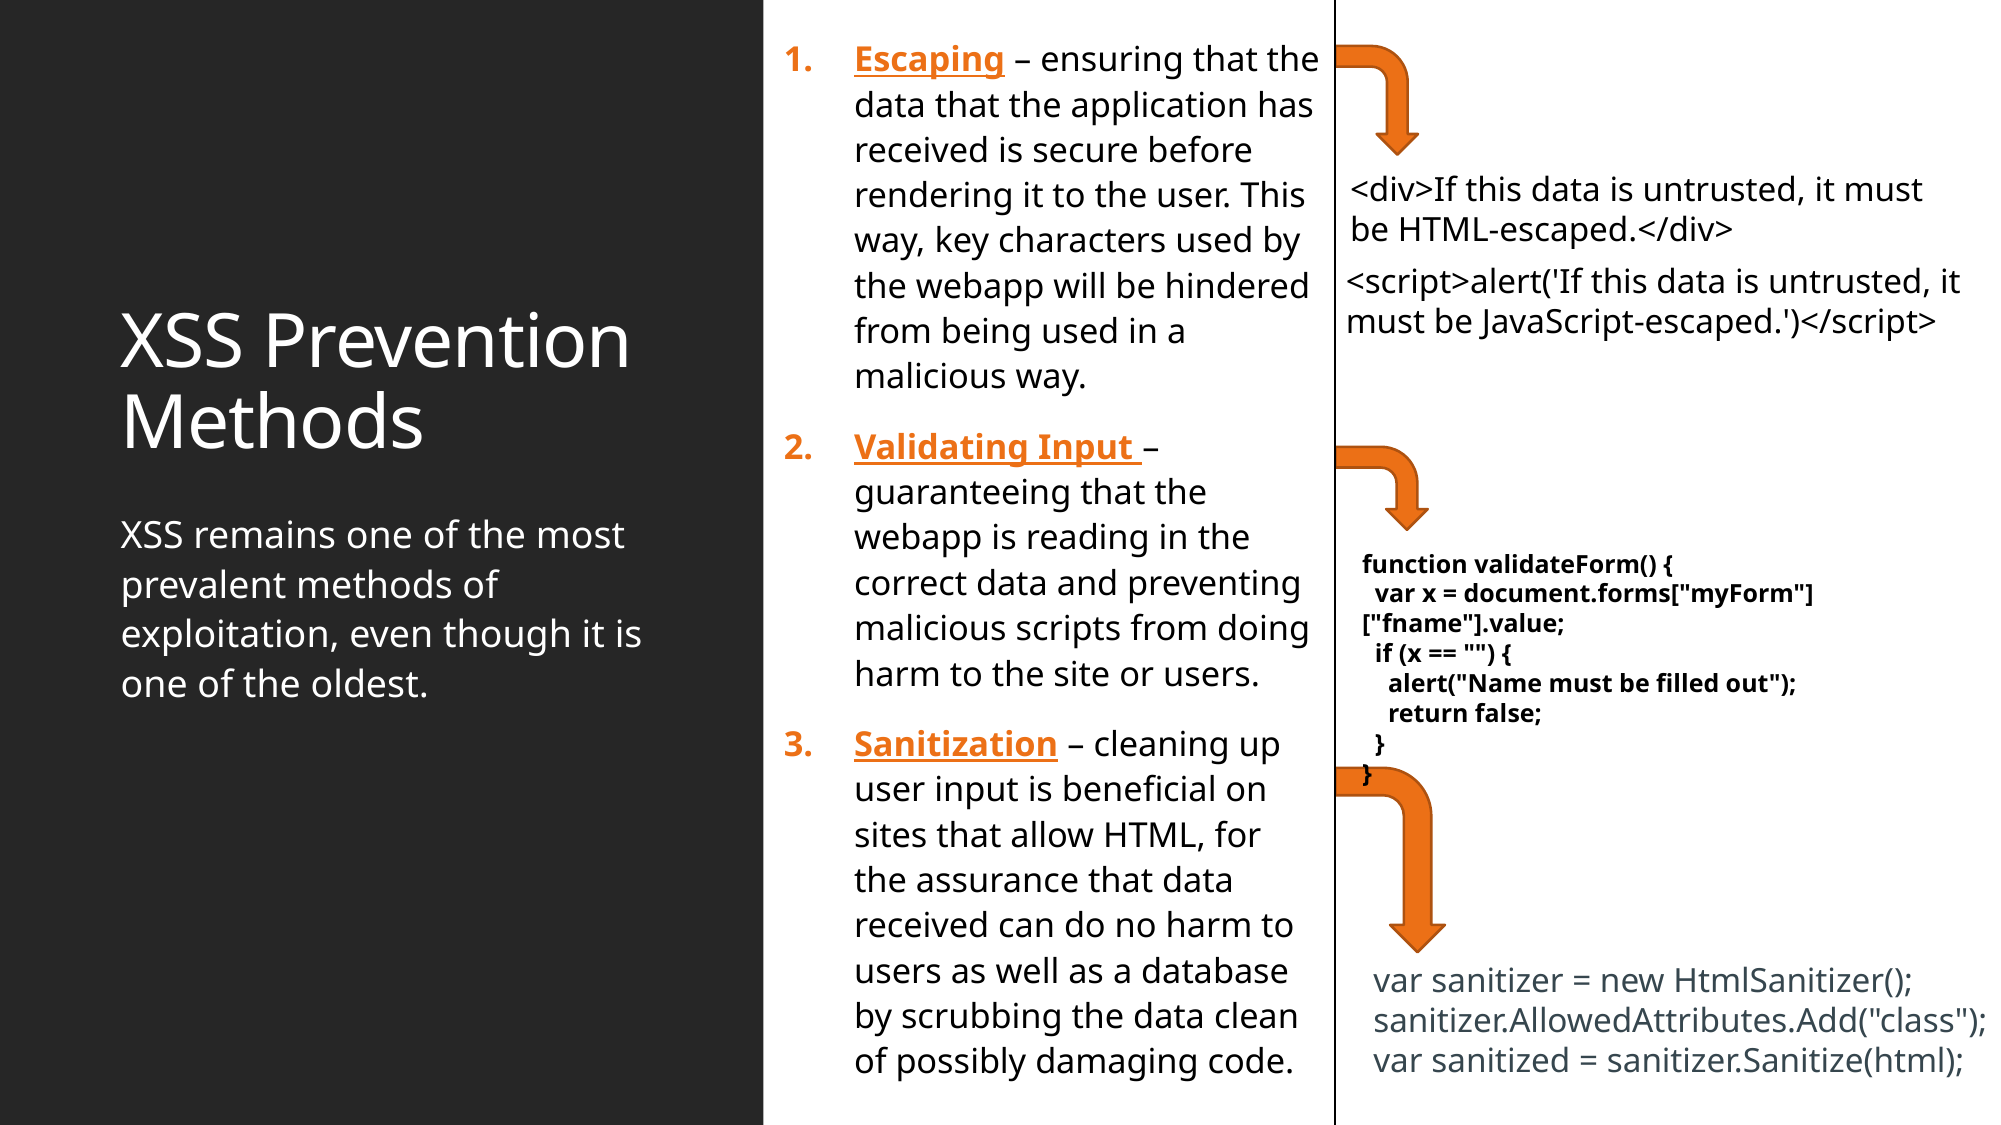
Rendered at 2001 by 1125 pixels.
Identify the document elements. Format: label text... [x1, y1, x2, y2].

text_box [1345, 44, 1420, 156]
text_box <div>If this data is untrusted, it must be HTML-escaped.</div> [1345, 160, 1985, 255]
title XSS Prevention Methods [105, 128, 683, 473]
text_box var sanitizer = new HtmlSanitizer(); sanitizer.AllowedAttributes.Add("class"); var sanitized = sanitizer.Sanitize(html); [1358, 952, 2000, 1087]
list XSS remains one of the most prevalent methods of exploitation, even though it is one of the oldest. [105, 499, 683, 1002]
text_box function validateForm() { var x = document.forms["myForm"]["fname"].value; if (x == "") { alert("Name must be filled out"); return false; } } [1347, 540, 1985, 795]
text_box [1345, 766, 1447, 954]
text_box [1345, 445, 1429, 531]
text_box <script>alert('If this data is untrusted, it must be JavaScript-escaped.')</script> [1345, 252, 2000, 348]
list Escaping – ensuring that the data that the application has received is secure before rendering it to the user. This way, key characters used by the webapp will be hindered from being used in a malicious way. Validating Input – guaranteeing that the webapp is reading in the correct data and preventing malicious scripts from doing harm to the site or users. Sanitization – cleaning up user input is beneficial on sites that allow HTML, for the assurance that data received can do no harm to users as well as a database by scrubbing the data clean of possibly damaging code. [783, 25, 1324, 1114]
